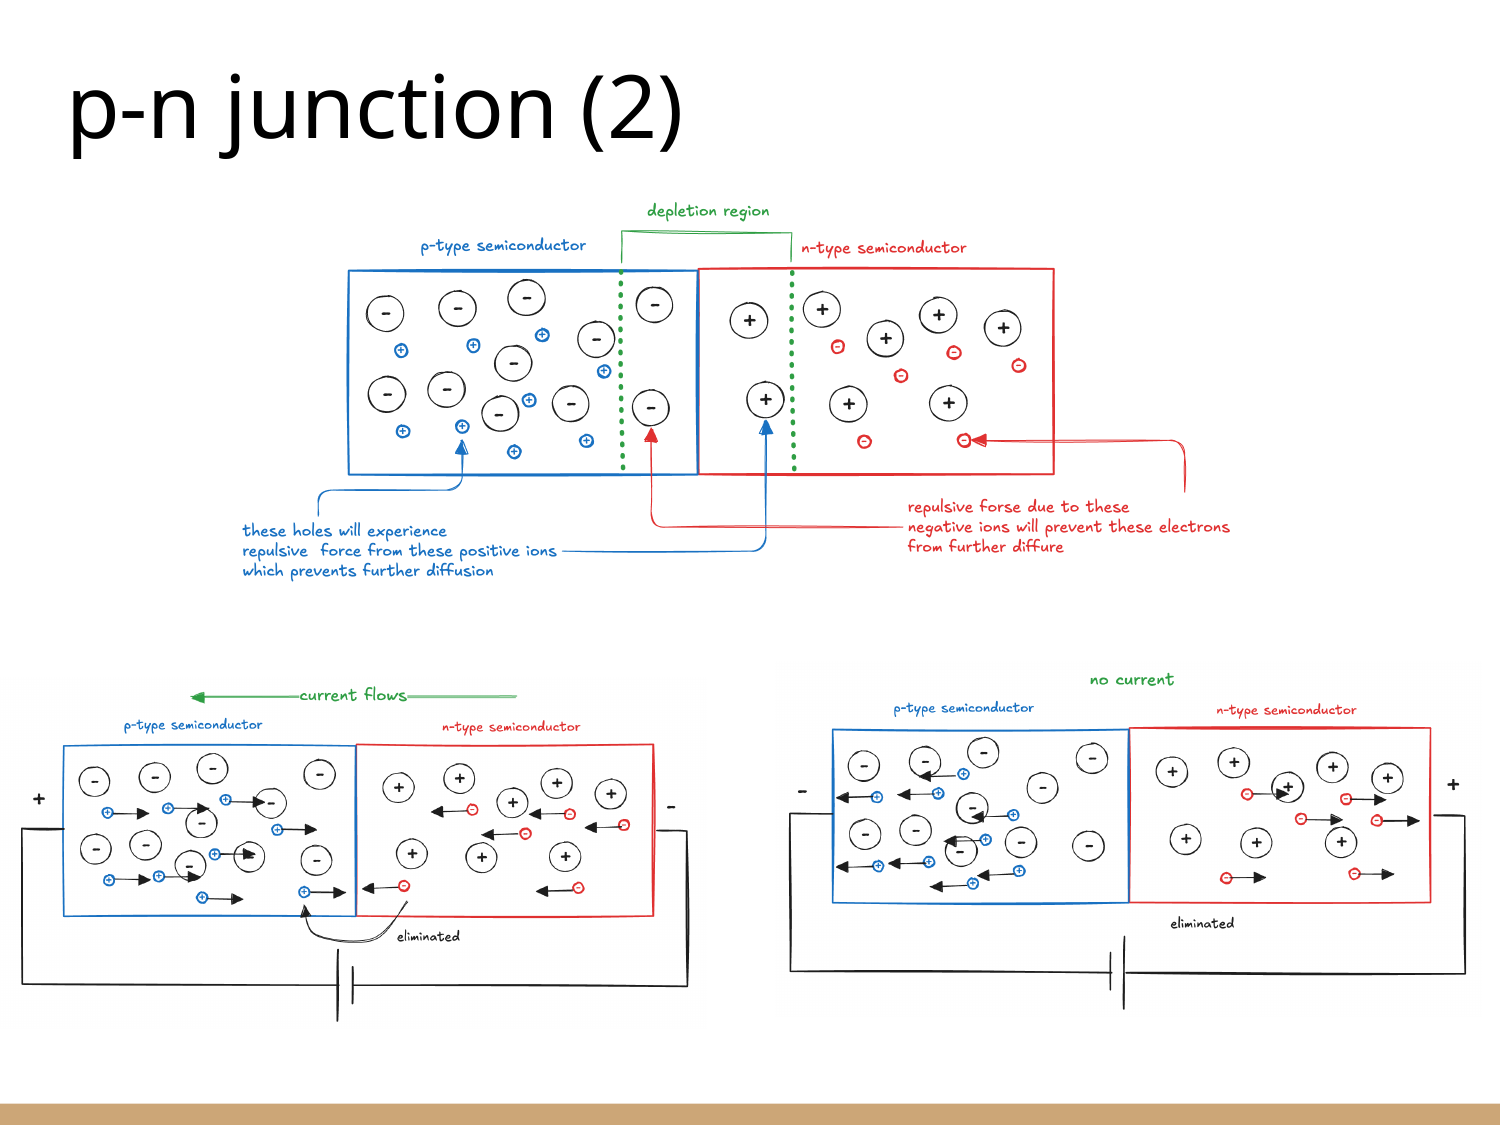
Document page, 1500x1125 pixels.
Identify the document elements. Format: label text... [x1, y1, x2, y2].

picture [775, 661, 1483, 1018]
picture [0, 676, 707, 1030]
title p-n junction (2) [51, 69, 1449, 172]
picture [232, 191, 1240, 592]
